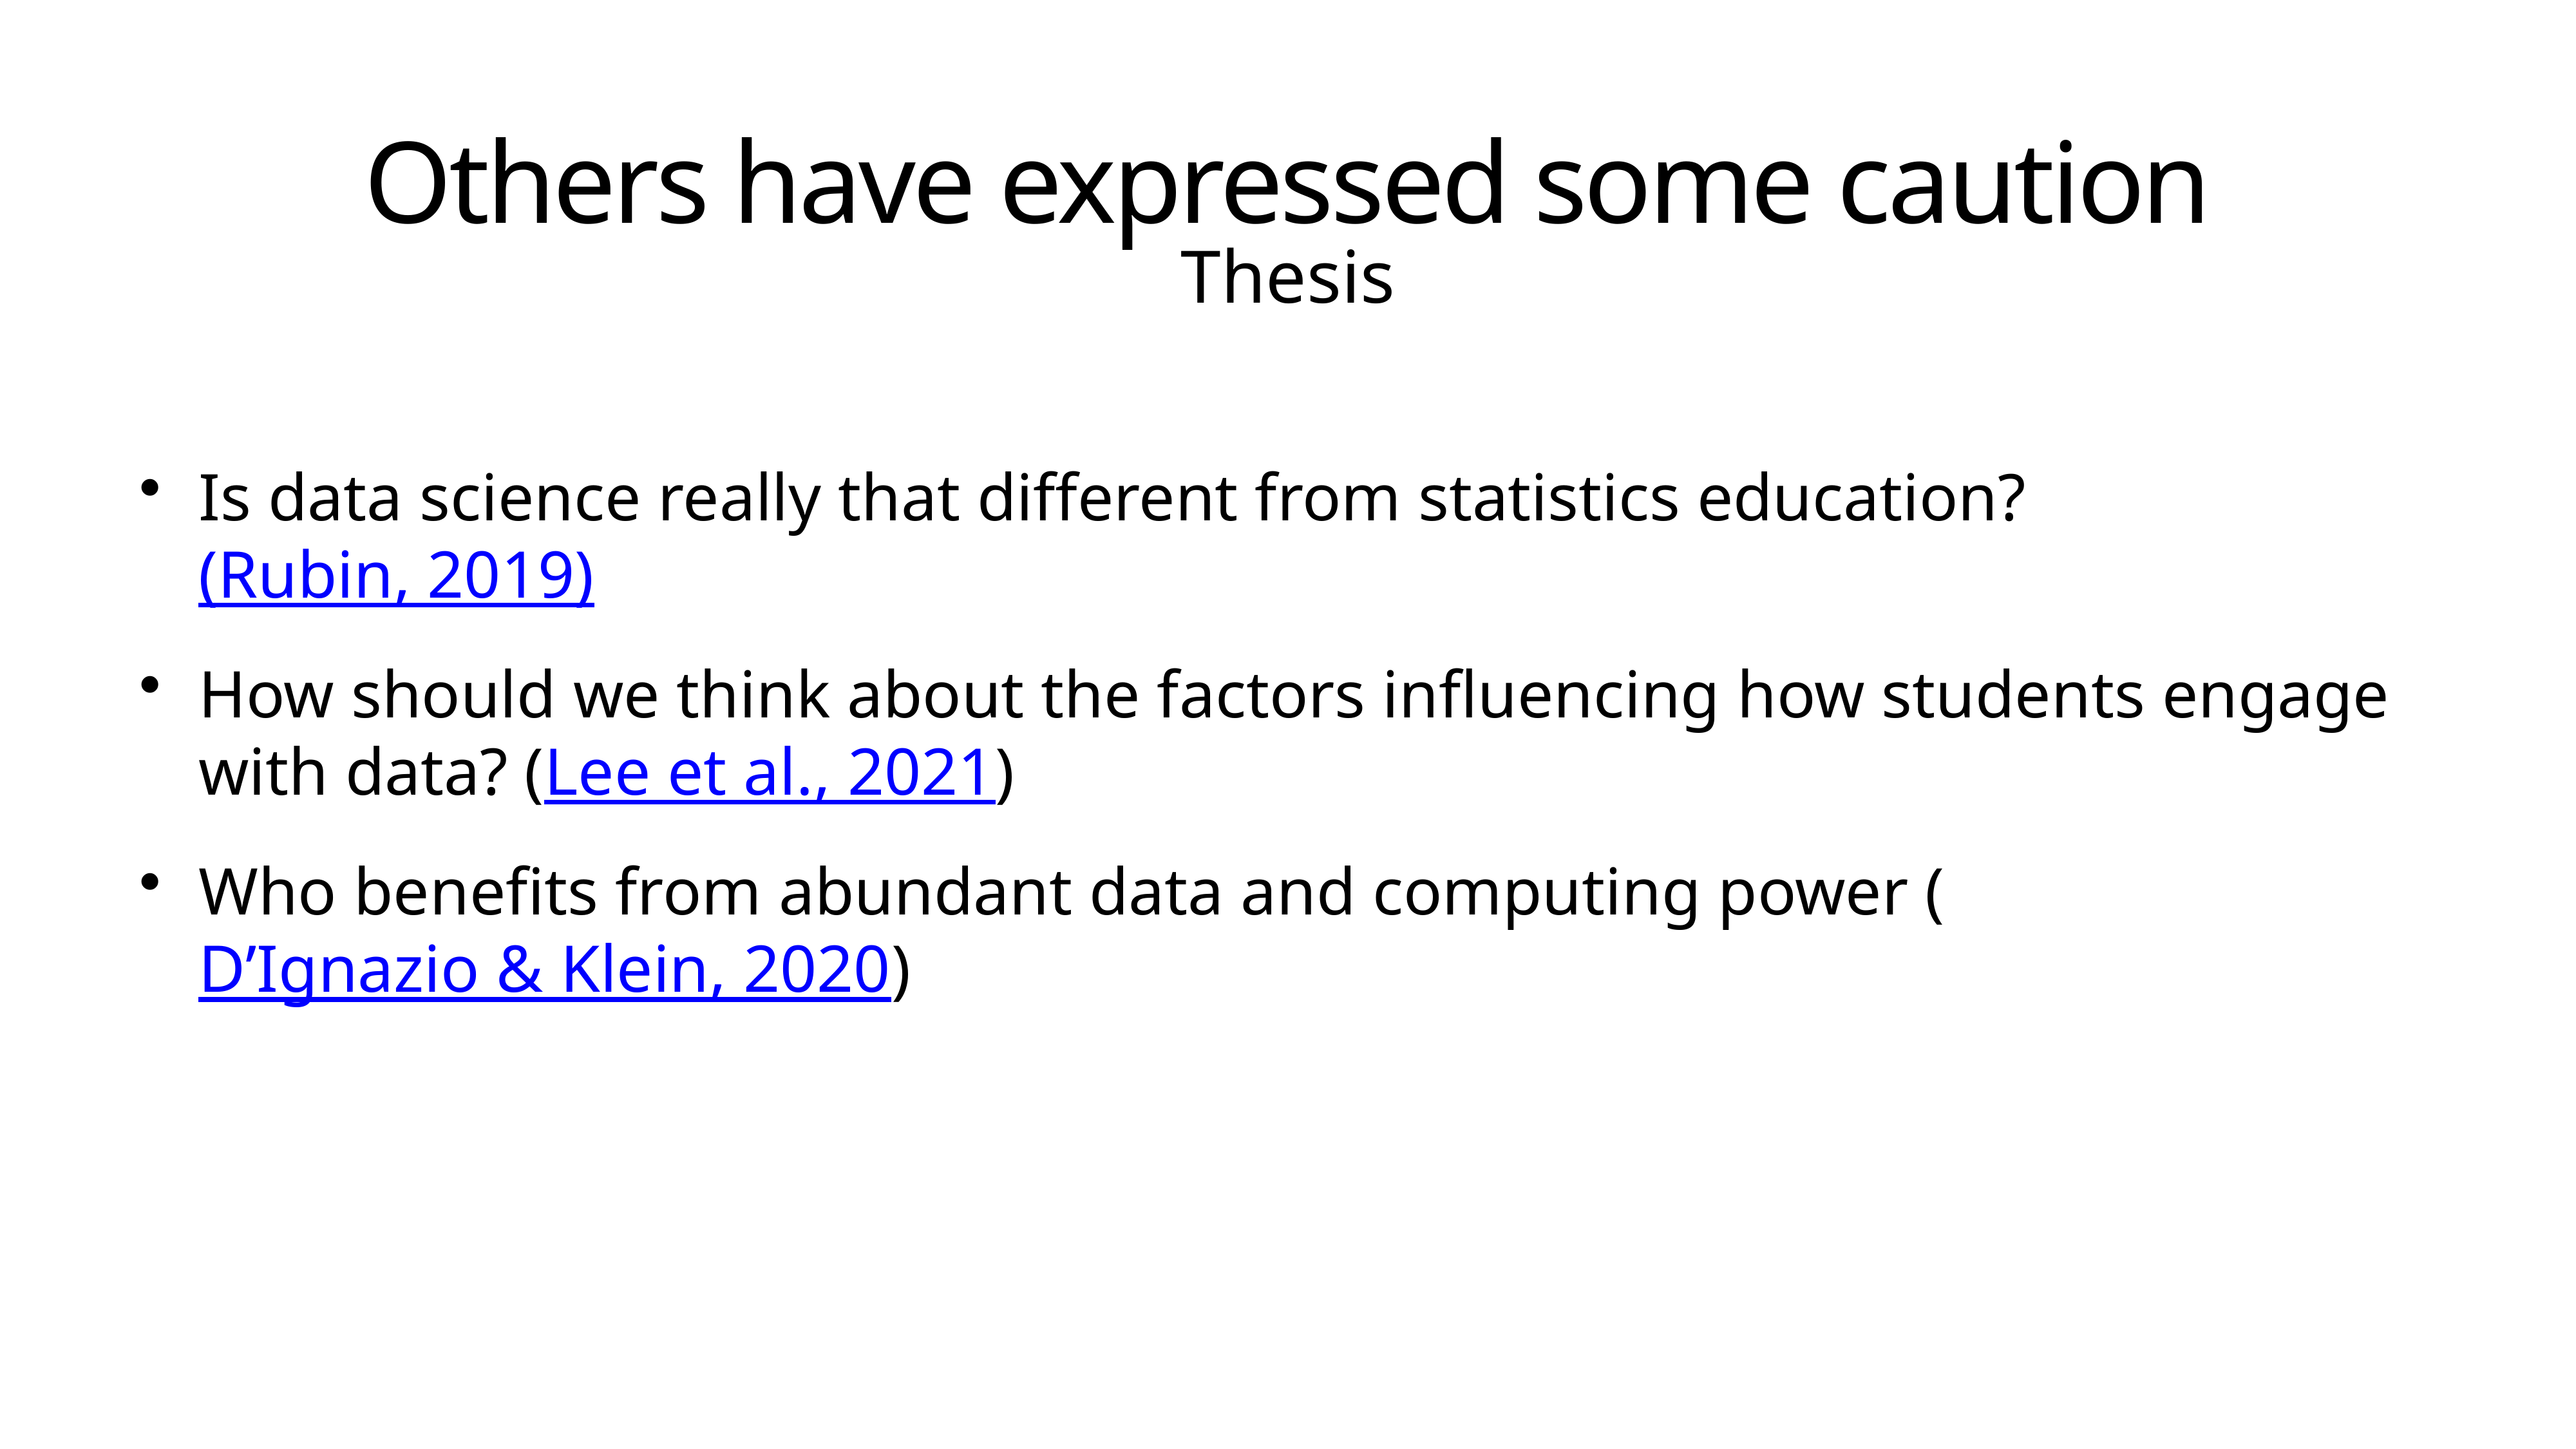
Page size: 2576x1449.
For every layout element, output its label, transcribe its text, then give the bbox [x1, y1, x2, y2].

list Is data science really that different from statistics education? (Rubin, 2019) How should we think about the factors influencing how students engage with data? (Lee et al., 2021) Who benefits from abundant data and computing power (D’Ignazio & Klein, 2020) [133, 450, 2443, 1342]
list Thesis [133, 225, 2443, 334]
title Others have expressed some caution [133, 85, 2443, 225]
